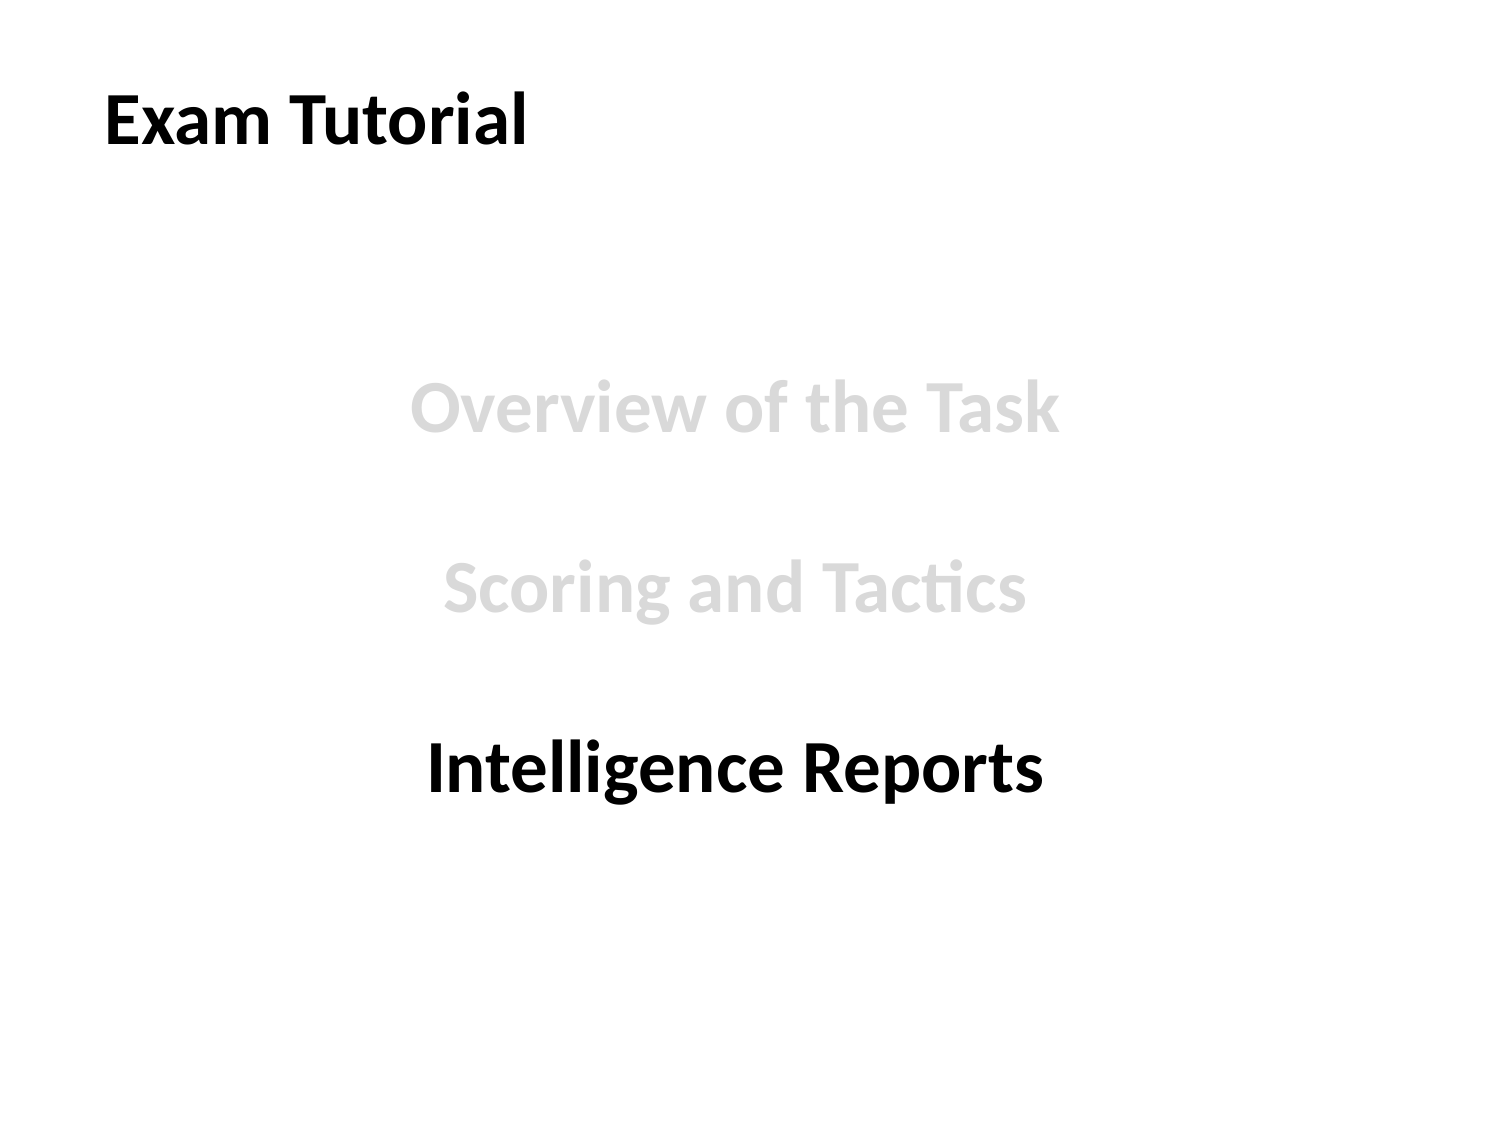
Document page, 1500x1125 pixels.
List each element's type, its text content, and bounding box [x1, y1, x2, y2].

text_box Overview of the Task Scoring and Tactics Intelligence Reports [395, 349, 1077, 815]
text_box Exam Tutorial [89, 62, 544, 168]
